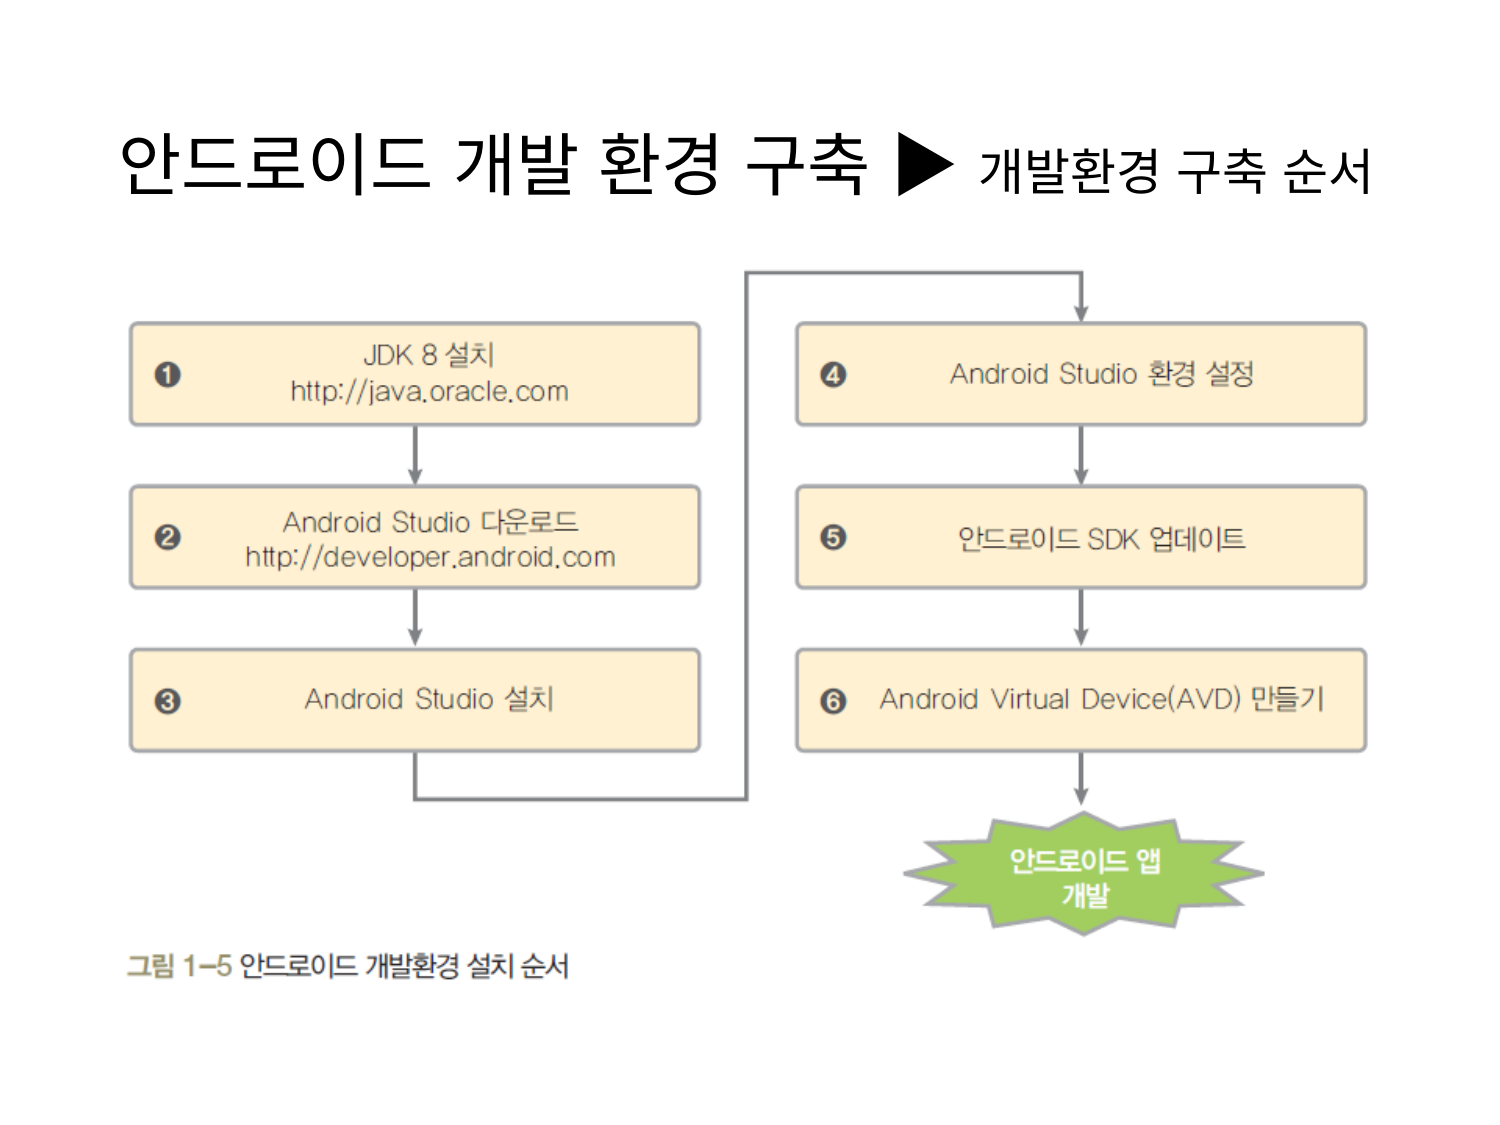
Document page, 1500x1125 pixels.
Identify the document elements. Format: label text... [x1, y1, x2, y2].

picture [121, 248, 1379, 990]
title 안드로이드 개발 환경 구축 ▶ 개발환경 구축 순서 [103, 59, 1397, 278]
